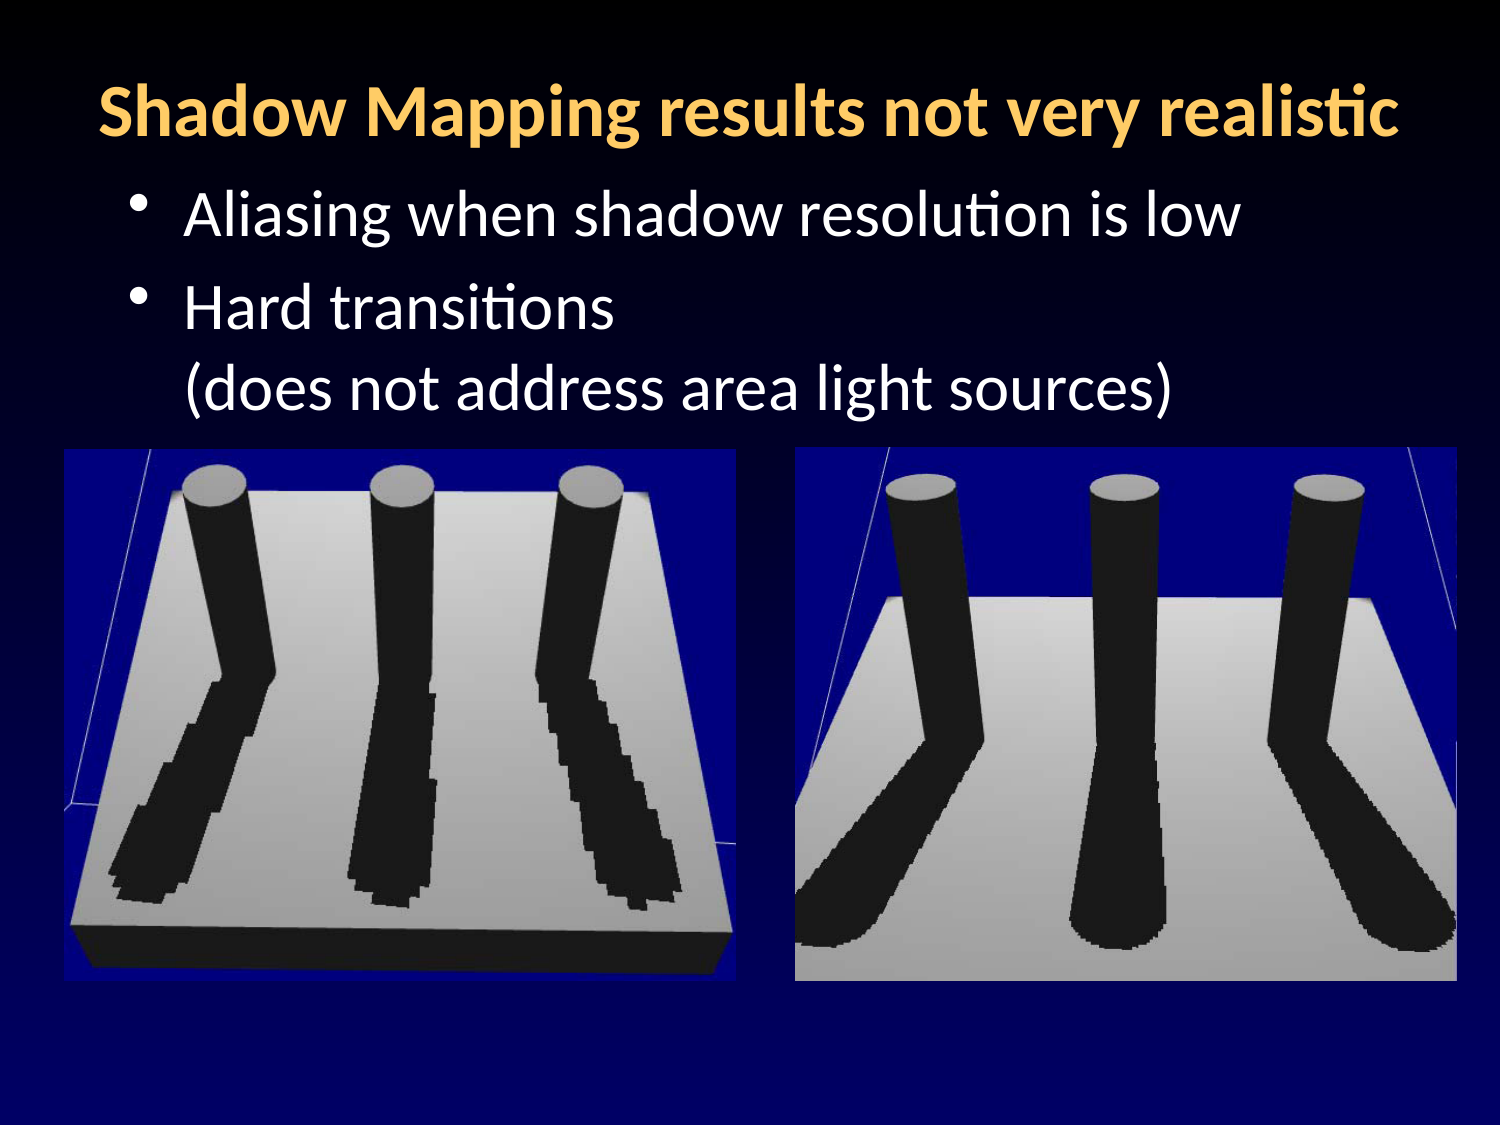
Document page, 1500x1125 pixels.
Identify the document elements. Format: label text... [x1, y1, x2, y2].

title Shadow Mapping results not very realistic [24, 24, 1475, 188]
picture [795, 447, 1457, 981]
picture [64, 449, 736, 981]
list Aliasing when shadow resolution is low Hard transitions (does not address area light sources) [112, 162, 1288, 412]
